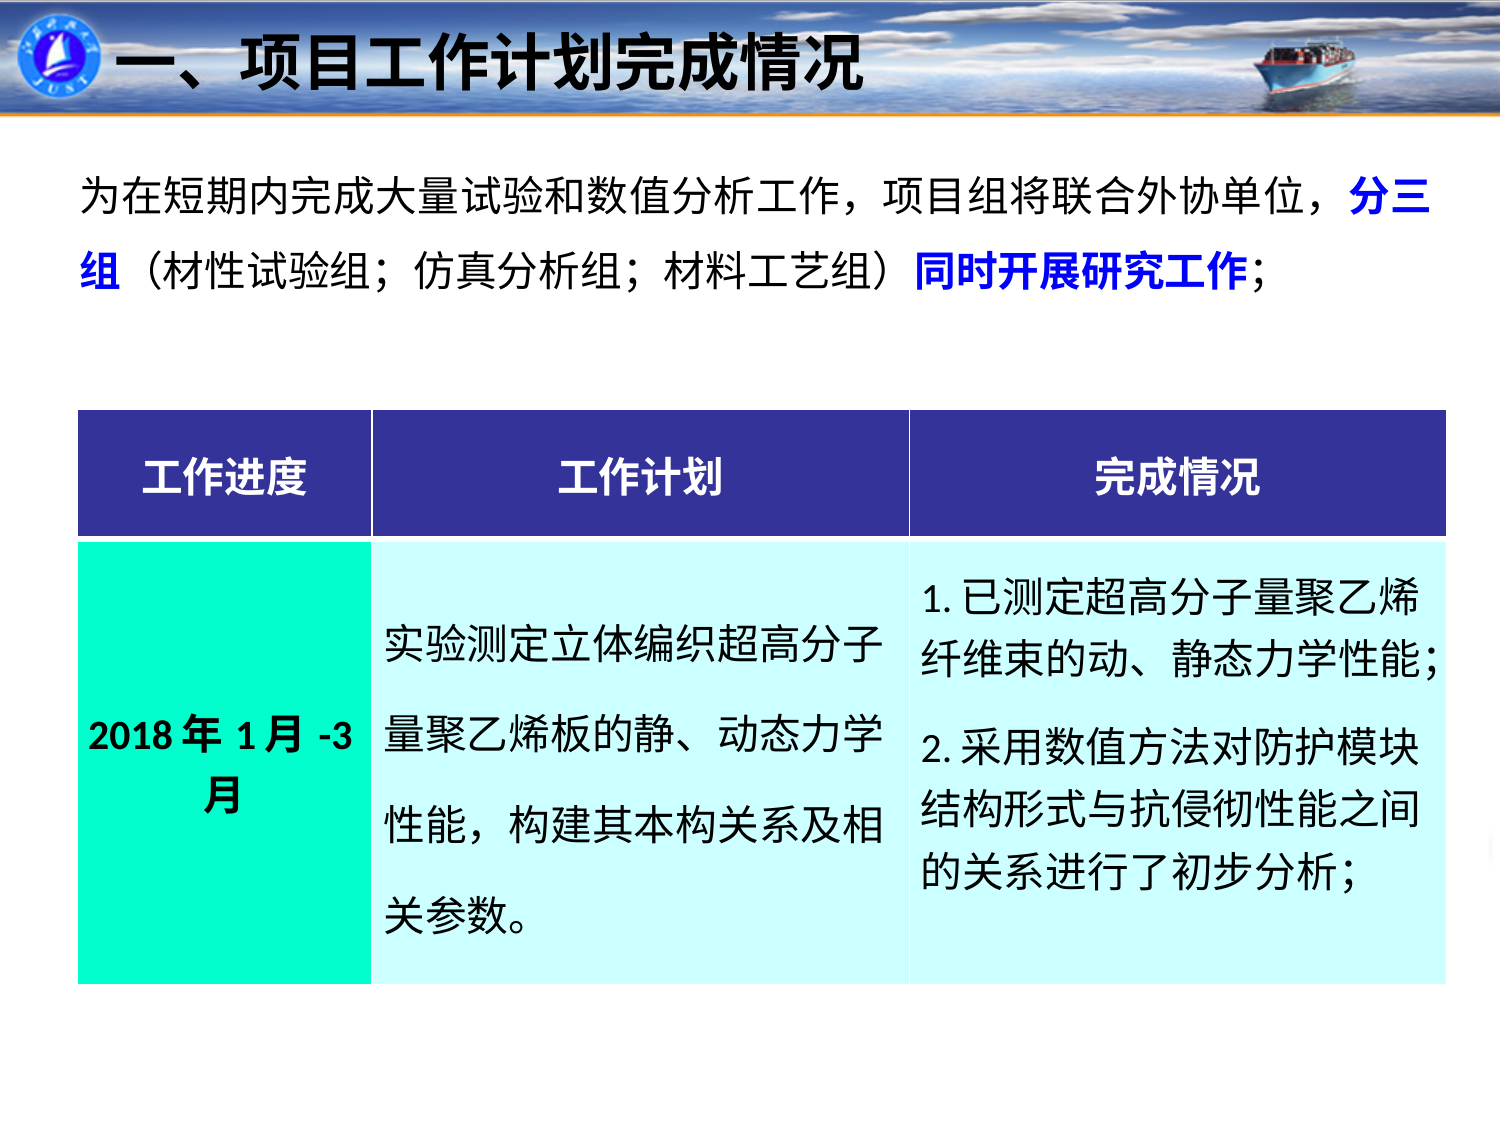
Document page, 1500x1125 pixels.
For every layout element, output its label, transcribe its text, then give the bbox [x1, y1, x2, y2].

picture [0, 0, 1500, 1125]
table_header 工作计划 [373, 410, 909, 536]
table_cell 2018年1月-3月 [78, 542, 371, 984]
table_cell 实验测定立体编织超高分子量聚乙烯板的静、动态力学性能，构建其本构关系及相关参数。 [373, 542, 909, 984]
table_header 工作进度 [78, 410, 371, 536]
table_header 完成情况 [910, 410, 1446, 536]
text_box 一、项目工作计划完成情况 [100, 7, 1500, 114]
text_box 为在短期内完成大量试验和数值分析工作，项目组将联合外协单位，分三组（材性试验组；仿真分析组；材料工艺组）同时开展研究工作； [64, 137, 1447, 302]
table_cell 1.已测定超高分子量聚乙烯纤维束的动、静态力学性能； 2.采用数值方法对防护模块结构形式与抗侵彻性能之间的关系进行了初步分析； [910, 542, 1446, 984]
